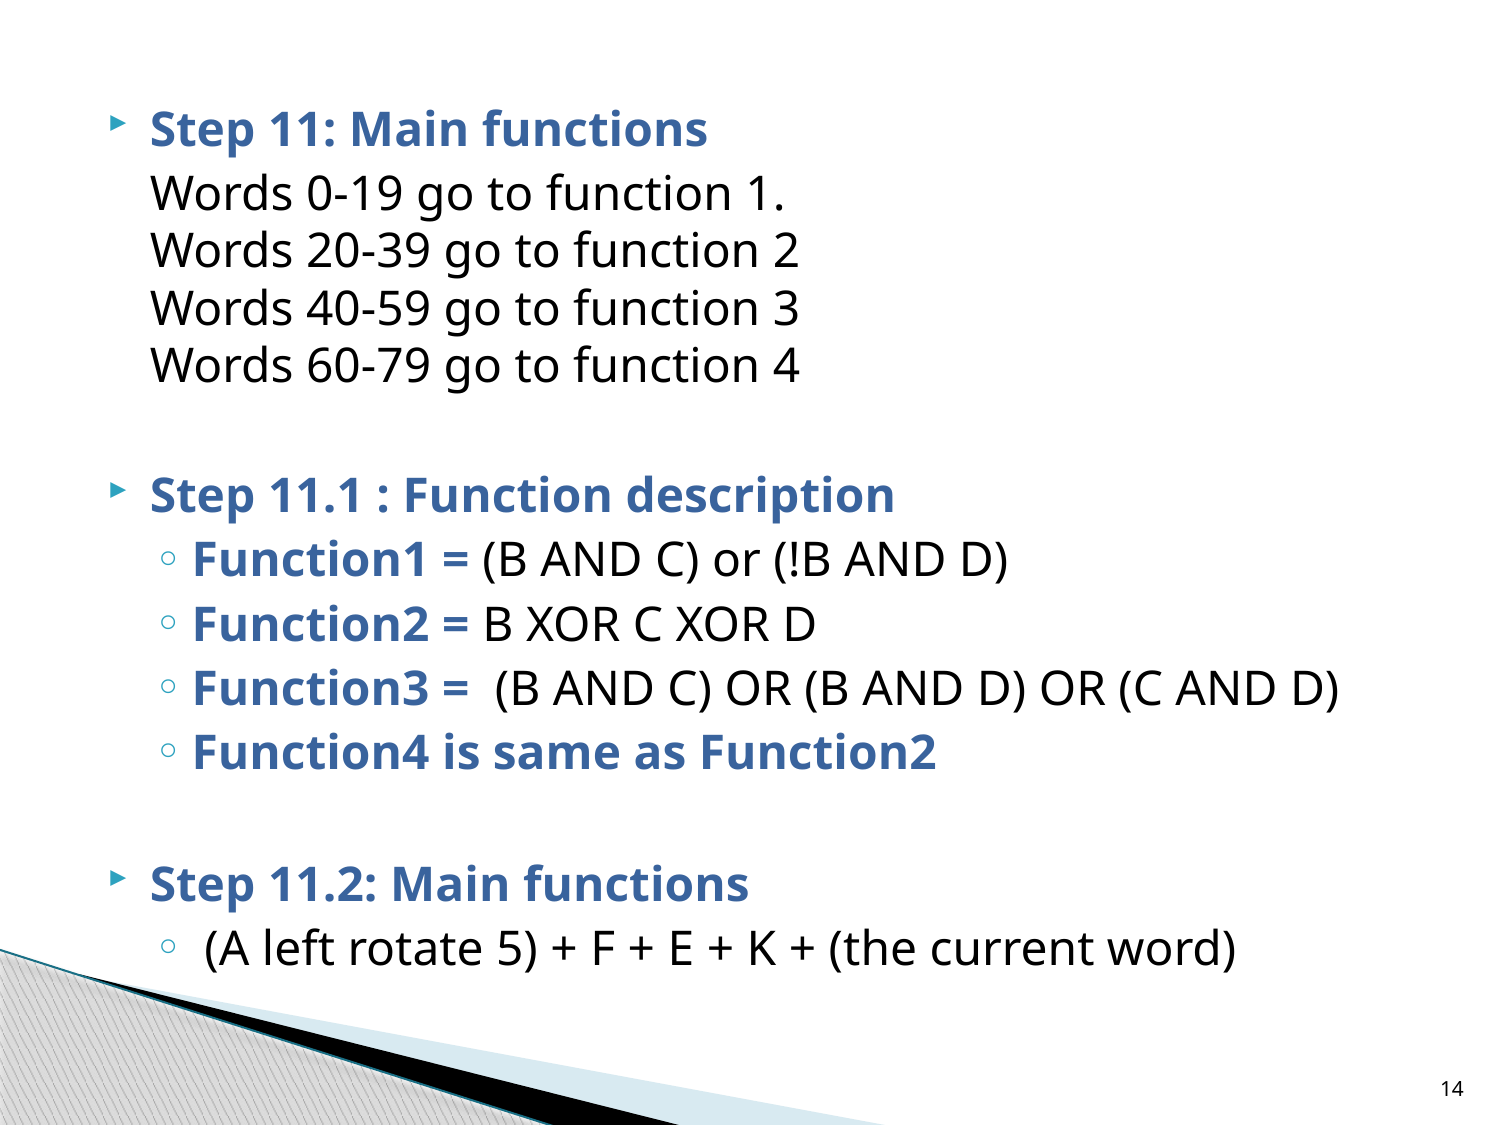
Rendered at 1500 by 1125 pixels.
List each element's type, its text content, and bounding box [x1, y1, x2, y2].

list Step 11: Main functions Words 0-19 go to function 1. Words 20-39 go to function 2 Words 40-59 go to function 3 Words 60-79 go to function 4 Step 11.1 : Function description Function1 = (B AND C) or (!B AND D) Function2 = B XOR C XOR D Function3 = (B AND C) OR (B AND D) OR (C AND D) Function4 is same as Function2 Step 11.2: Main functions (A left rotate 5) + F + E + K + (the current word) [75, 24, 1425, 1013]
slide_number 14 [1418, 1051, 1479, 1112]
